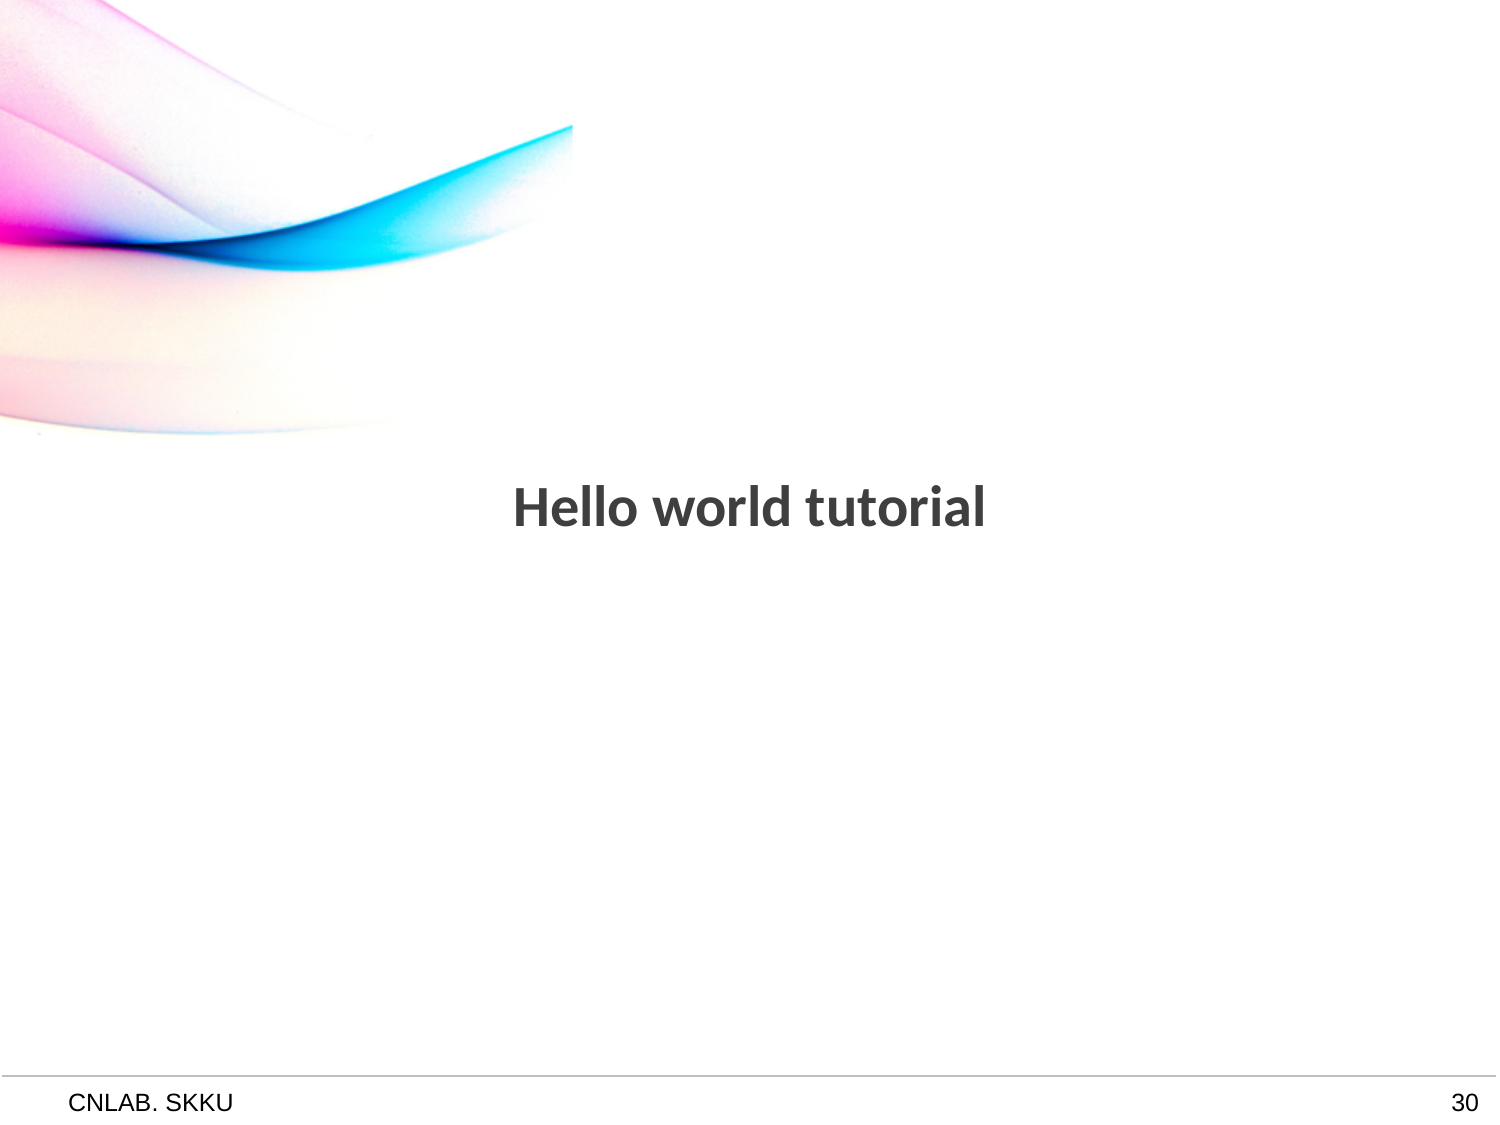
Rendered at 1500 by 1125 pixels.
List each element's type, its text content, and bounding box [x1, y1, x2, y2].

slide_number 30 [1144, 1080, 1495, 1123]
title Hello world tutorial [123, 456, 1376, 551]
picture [0, 0, 573, 542]
